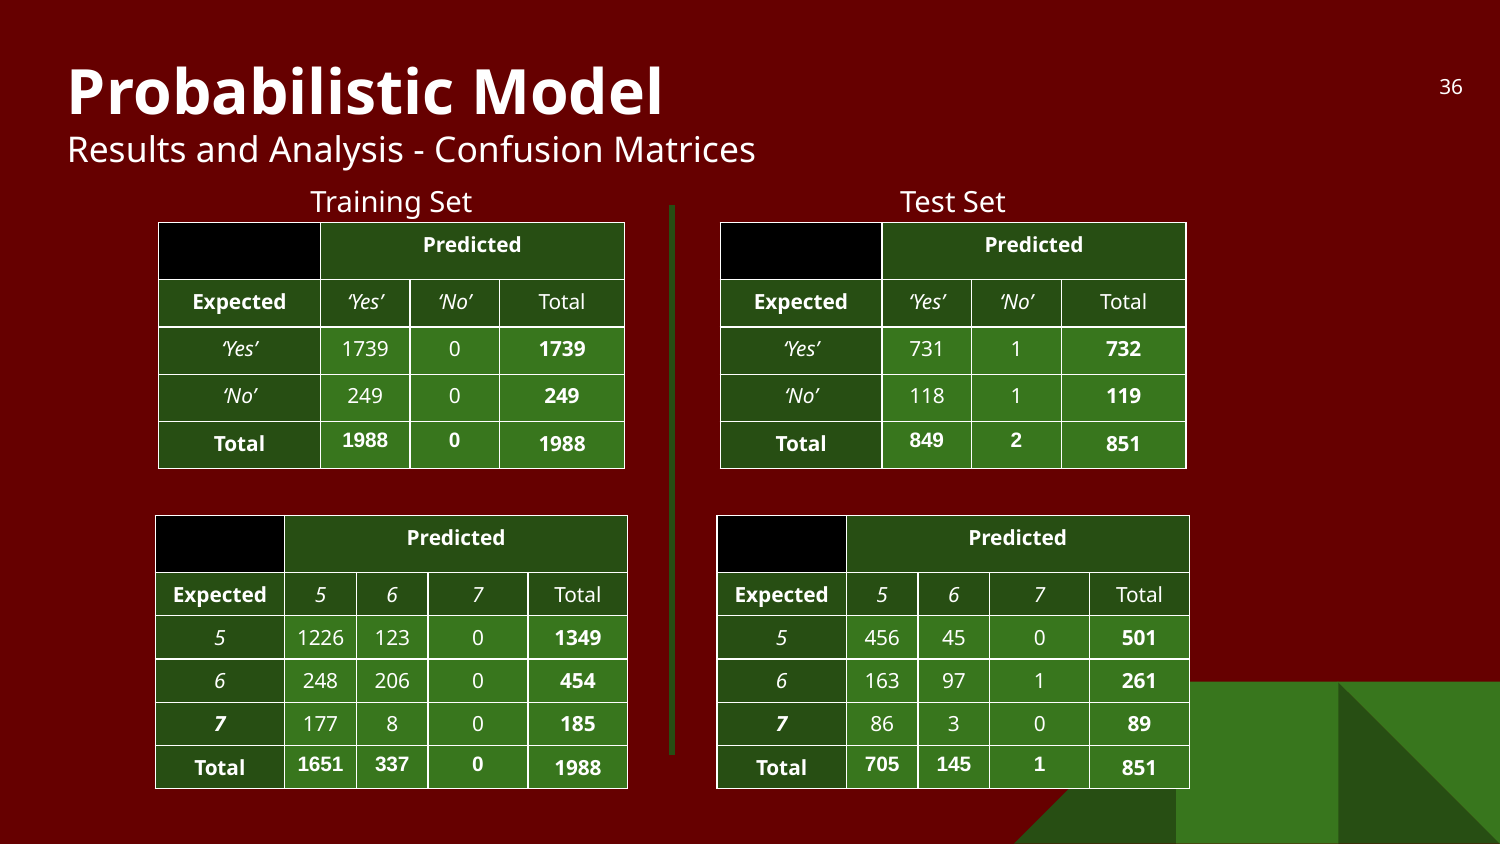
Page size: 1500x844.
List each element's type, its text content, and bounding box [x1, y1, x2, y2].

table_cell Total [500, 280, 624, 326]
table_cell 2 [972, 422, 1061, 468]
table_header Predicted [847, 516, 1189, 572]
table_cell 0 [429, 746, 527, 788]
table_cell ‘No’ [721, 375, 881, 421]
table_cell 5 [156, 616, 284, 658]
table_cell 123 [357, 616, 427, 658]
table_header [156, 516, 284, 572]
title Probabilistic Model Results and Analysis - Confusion Matrices [51, 37, 1293, 194]
table_cell 0 [411, 328, 499, 374]
table_cell 456 [847, 616, 917, 658]
table_cell 6 [156, 660, 284, 702]
table_cell 1988 [529, 746, 627, 788]
table_cell 7 [718, 703, 846, 745]
table_header [718, 516, 846, 572]
table_cell 86 [847, 703, 917, 745]
table_cell 0 [429, 616, 527, 658]
table_cell 0 [411, 375, 499, 421]
table_cell 8 [357, 703, 427, 745]
table_cell 705 [847, 746, 917, 788]
table_cell 454 [529, 660, 627, 702]
table_cell Total [156, 746, 284, 788]
table_cell 5 [718, 616, 846, 658]
table_cell ‘Yes’ [321, 280, 409, 326]
table_cell 1 [990, 746, 1089, 788]
table_cell 145 [919, 746, 989, 788]
table_cell 732 [1062, 328, 1185, 374]
table_cell 248 [285, 660, 356, 702]
table_cell 6 [919, 573, 989, 615]
table_cell 97 [919, 660, 989, 702]
table_cell Total [1062, 280, 1185, 326]
table_cell ‘No’ [159, 375, 320, 421]
table_cell 7 [156, 703, 284, 745]
table_cell 118 [883, 375, 971, 421]
table_cell 45 [919, 616, 989, 658]
table_cell 89 [1090, 703, 1189, 745]
table_cell 1 [972, 375, 1061, 421]
table_cell 1651 [285, 746, 356, 788]
table_cell 249 [321, 375, 409, 421]
table_cell 1988 [321, 422, 409, 468]
table_cell Expected [721, 280, 881, 326]
table_cell ‘Yes’ [159, 328, 320, 374]
table_cell Total [718, 746, 846, 788]
table_cell 177 [285, 703, 356, 745]
table_cell 1 [972, 328, 1061, 374]
table_cell 3 [919, 703, 989, 745]
table_cell 185 [529, 703, 627, 745]
table_header Predicted [883, 223, 1185, 279]
table_cell 851 [1090, 746, 1189, 788]
table_cell Expected [718, 573, 846, 615]
table_cell 5 [285, 573, 356, 615]
table_cell ‘No’ [972, 280, 1061, 326]
table_cell 851 [1062, 422, 1185, 468]
table_cell 731 [883, 328, 971, 374]
table_cell Total [529, 573, 627, 615]
table_cell ‘No’ [411, 280, 499, 326]
table_header [721, 223, 881, 279]
table_cell 6 [357, 573, 427, 615]
table_cell Expected [159, 280, 320, 326]
table_header Predicted [285, 516, 627, 572]
table_cell 0 [990, 703, 1089, 745]
table_cell 119 [1062, 375, 1185, 421]
table_header [159, 223, 320, 279]
table_cell 7 [990, 573, 1089, 615]
table_cell 249 [500, 375, 624, 421]
table_cell 1739 [321, 328, 409, 374]
table_cell 501 [1090, 616, 1189, 658]
table_cell 261 [1090, 660, 1189, 702]
table_cell Expected [156, 573, 284, 615]
table_cell 0 [411, 422, 499, 468]
table_header Predicted [321, 223, 624, 279]
table_cell 7 [429, 573, 527, 615]
text_box Test Set [729, 168, 1177, 206]
table_cell 0 [429, 703, 527, 745]
table_cell 337 [357, 746, 427, 788]
table_cell 206 [357, 660, 427, 702]
table_cell 1739 [500, 328, 624, 374]
table_cell 849 [883, 422, 971, 468]
table_cell 0 [990, 616, 1089, 658]
table_cell 1349 [529, 616, 627, 658]
table_cell 1988 [500, 422, 624, 468]
text_box Training Set [168, 168, 615, 206]
table_cell 1226 [285, 616, 356, 658]
slide_number ‹#› [1387, 55, 1478, 120]
table_cell ‘Yes’ [721, 328, 881, 374]
table_cell ‘Yes’ [883, 280, 971, 326]
table_cell 1 [990, 660, 1089, 702]
table_cell Total [1090, 573, 1189, 615]
table_cell 0 [429, 660, 527, 702]
table_cell 6 [718, 660, 846, 702]
table_cell Total [159, 422, 320, 468]
table_cell 5 [847, 573, 917, 615]
table_cell Total [721, 422, 881, 468]
table_cell 163 [847, 660, 917, 702]
